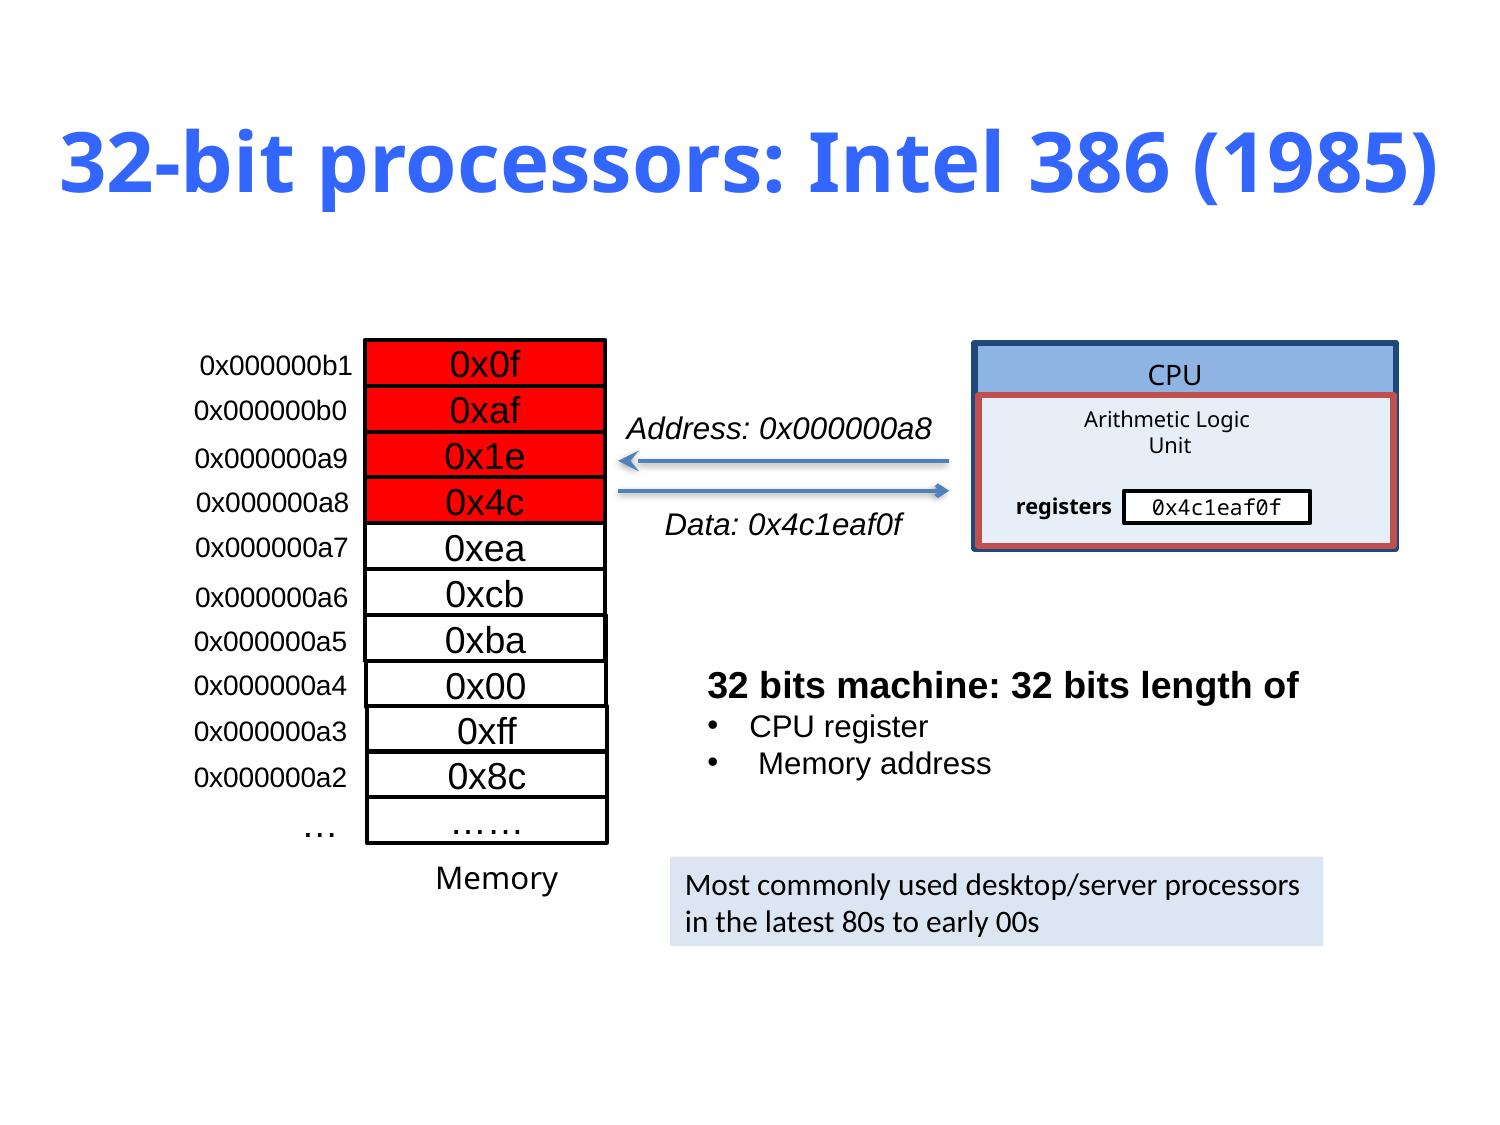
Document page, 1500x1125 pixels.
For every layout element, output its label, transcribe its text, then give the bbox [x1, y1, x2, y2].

text_box 0xba [363, 613, 608, 663]
text_box Data: 0x4c1eaf0f [649, 500, 918, 549]
text_box 32 bits machine: 32 bits length of CPU register Memory address [692, 653, 1315, 788]
text_box 0x1e [363, 434, 607, 479]
text_box 0x000000a2 [178, 755, 362, 801]
text_box 0xaf [363, 388, 607, 434]
text_box 0x000000a6 [180, 571, 364, 621]
text_box 0x000000a9 [179, 433, 363, 482]
title 32-bit processors: Intel 386 (1985) [40, 77, 1458, 241]
text_box … [285, 801, 354, 853]
text_box 0x000000a8 [180, 476, 364, 526]
text_box Address: 0x000000a8 [611, 401, 948, 454]
text_box …… [365, 795, 609, 845]
text_box 0x4c [364, 479, 607, 521]
text_box 0x000000a4 [178, 665, 362, 709]
text_box Memory [420, 850, 574, 904]
text_box 0xff [365, 704, 609, 749]
text_box 0x0f [363, 338, 607, 388]
text_box 0xea [363, 521, 607, 571]
text_box 0x000000b1 [184, 339, 368, 388]
text_box 0xcb [364, 571, 607, 613]
text_box 0x000000a5 [178, 615, 362, 665]
text_box 0x00 [364, 659, 608, 709]
text_box Most commonly used desktop/server processors in the latest 80s to early 00s [670, 856, 1324, 947]
text_box 0x000000a3 [178, 709, 362, 755]
text_box 0x8c [365, 749, 609, 795]
text_box 0x000000b0 [178, 385, 362, 434]
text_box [974, 342, 1396, 549]
text_box 0x000000a7 [180, 526, 364, 570]
